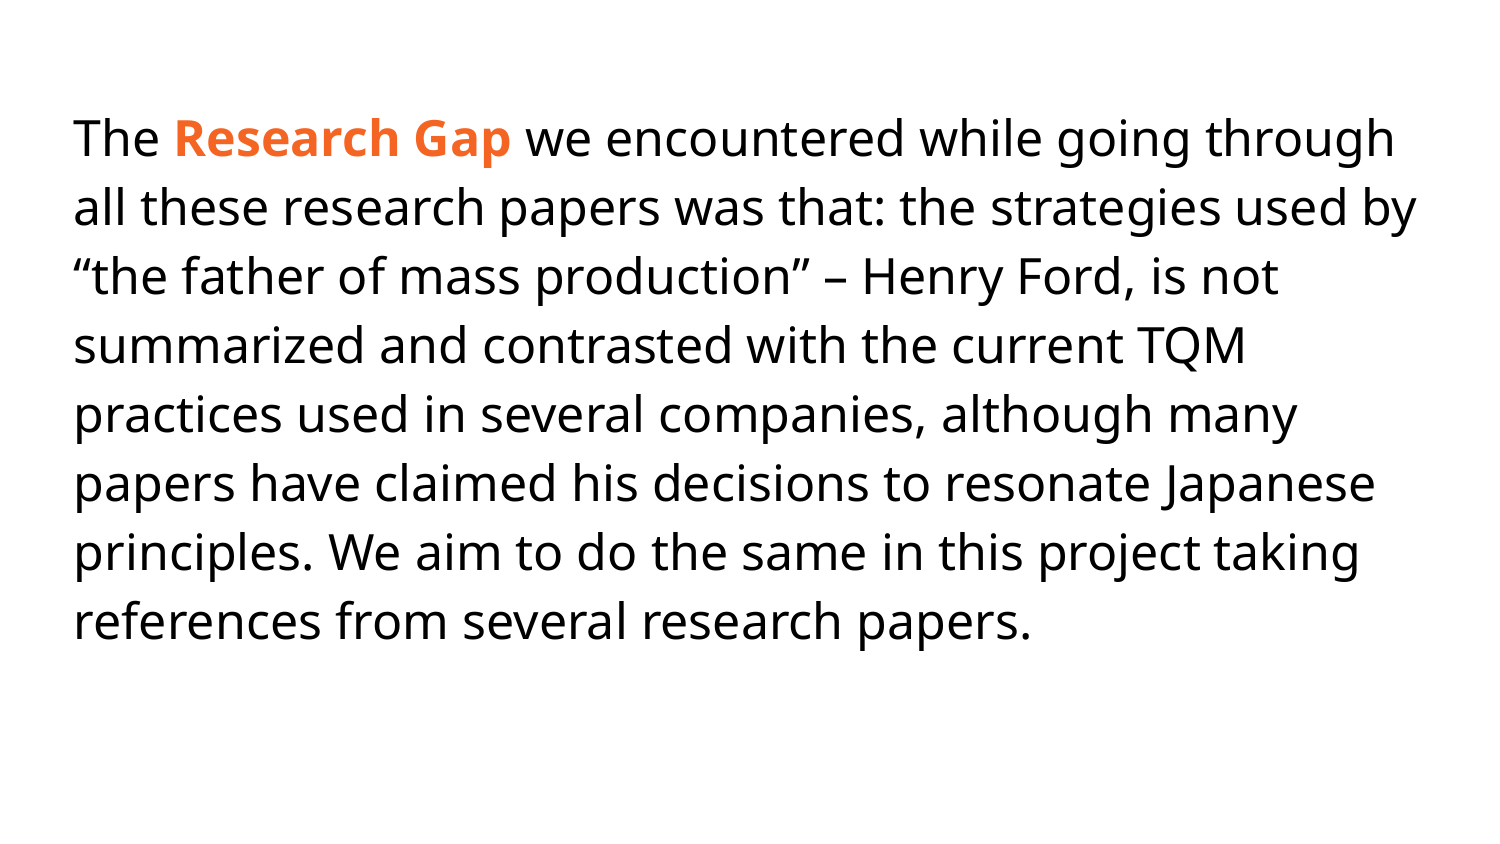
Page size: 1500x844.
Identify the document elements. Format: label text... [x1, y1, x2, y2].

title The Research Gap we encountered while going through all these research papers was that: the strategies used by “the father of mass production” – Henry Ford, is not summarized and contrasted with the current TQM practices used in several companies, although many papers have claimed his decisions to resonate Japanese principles. We aim to do the same in this project taking references from several research papers. [46, 82, 1454, 734]
